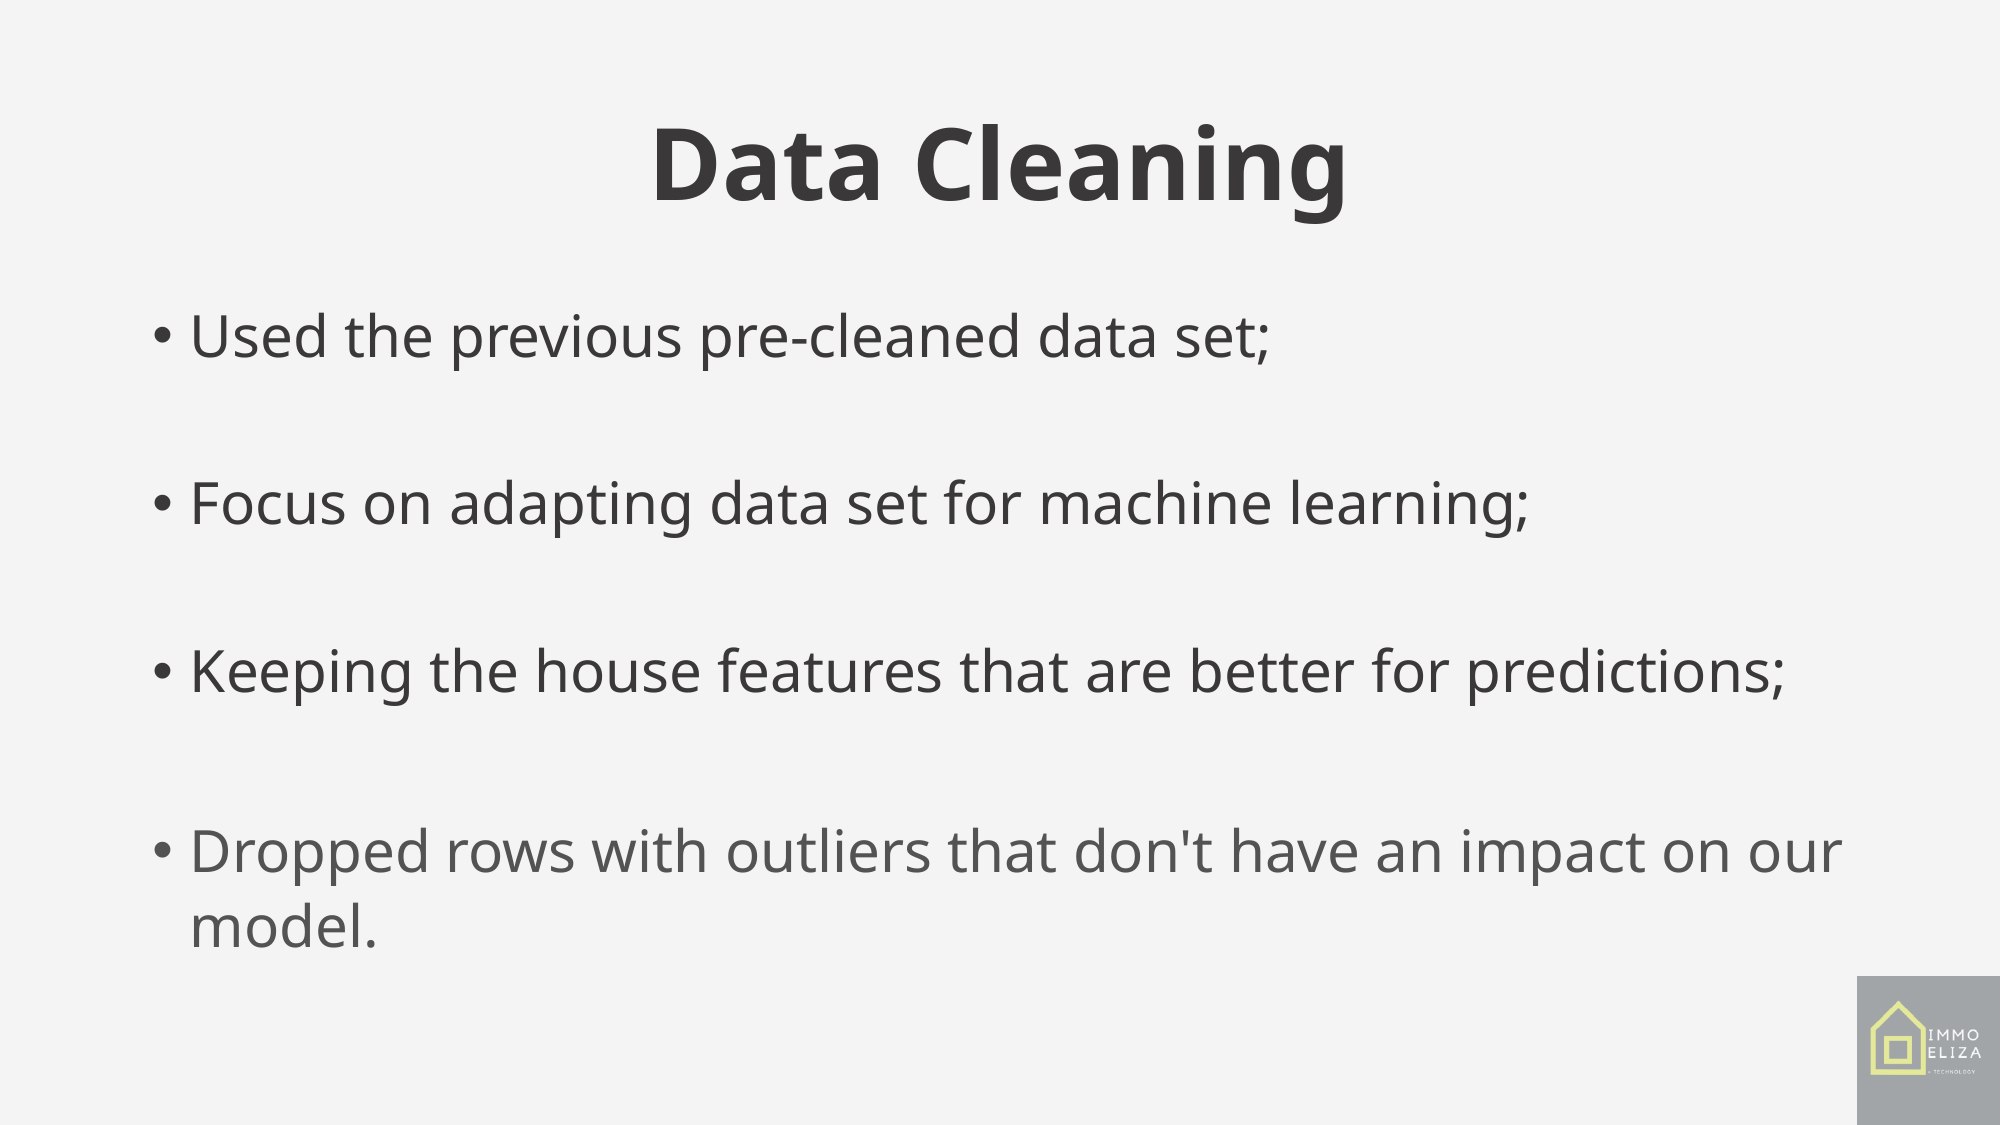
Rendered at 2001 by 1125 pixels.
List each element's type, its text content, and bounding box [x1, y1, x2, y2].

title Data Cleaning [137, 59, 1863, 278]
picture [1857, 975, 2000, 1125]
list Used the previous pre-cleaned data set; Focus on adapting data set for machine learning; Keeping the house features that are better for predictions; Dropped rows with outliers that don't have an impact on our model. [137, 299, 1863, 1014]
